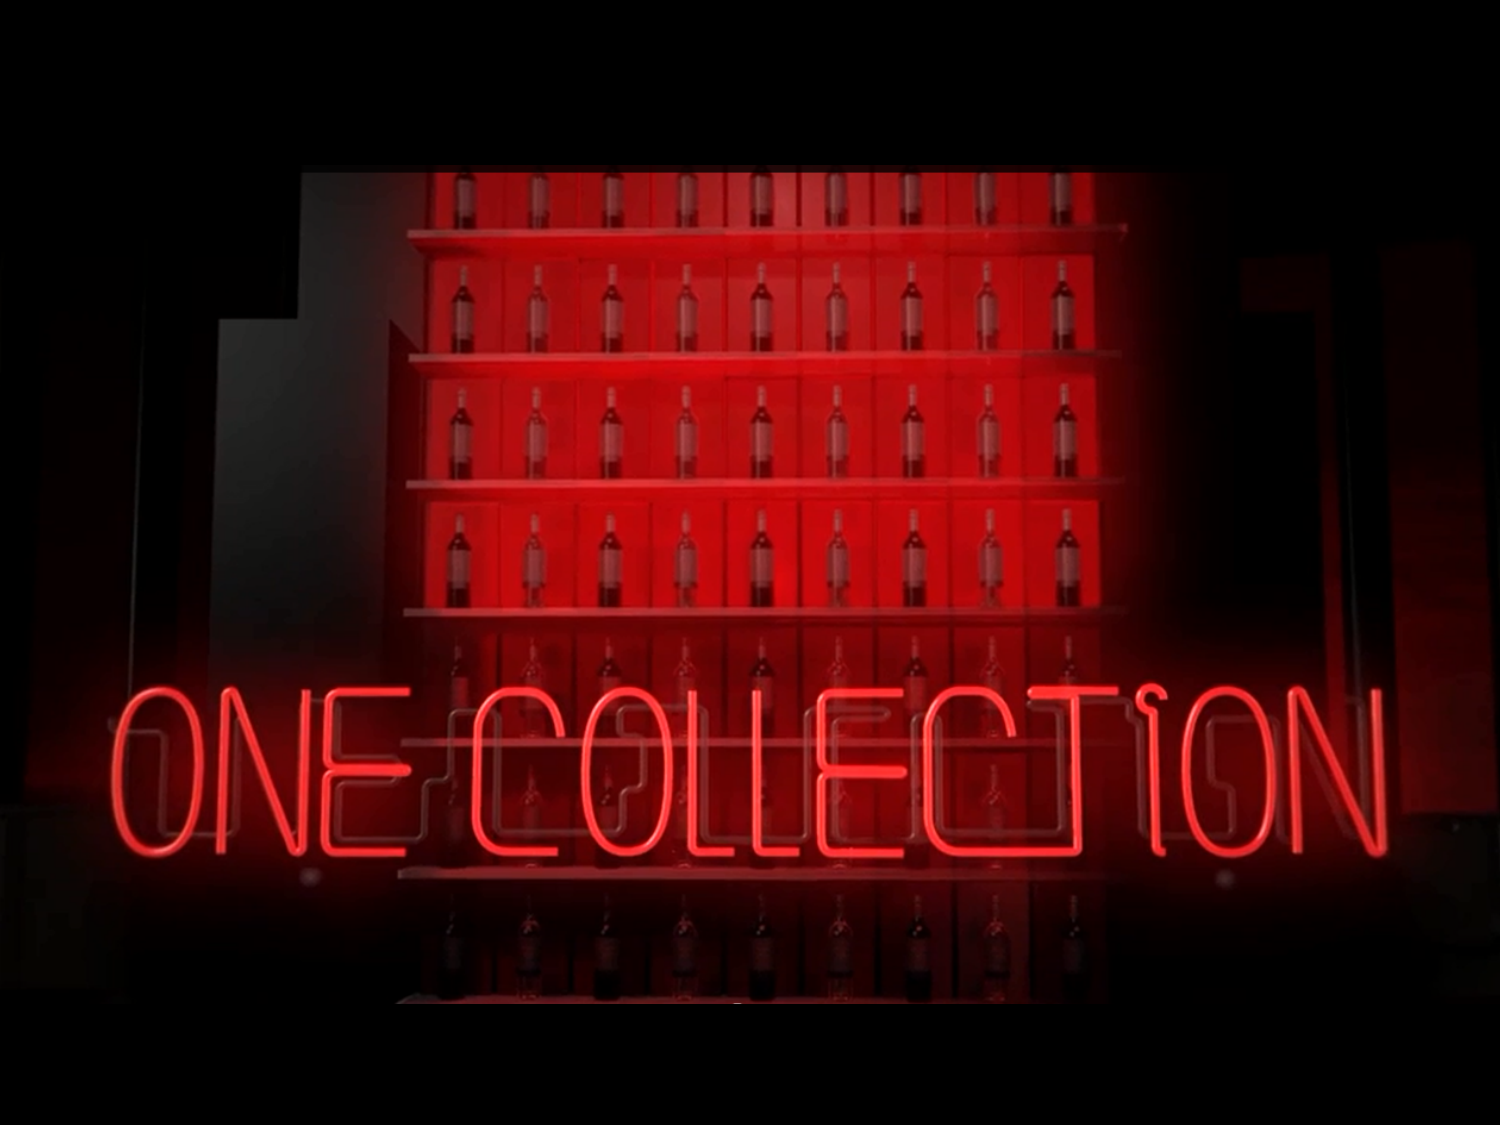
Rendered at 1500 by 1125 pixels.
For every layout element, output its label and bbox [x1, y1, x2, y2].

text_box [0, 0, 1500, 1125]
